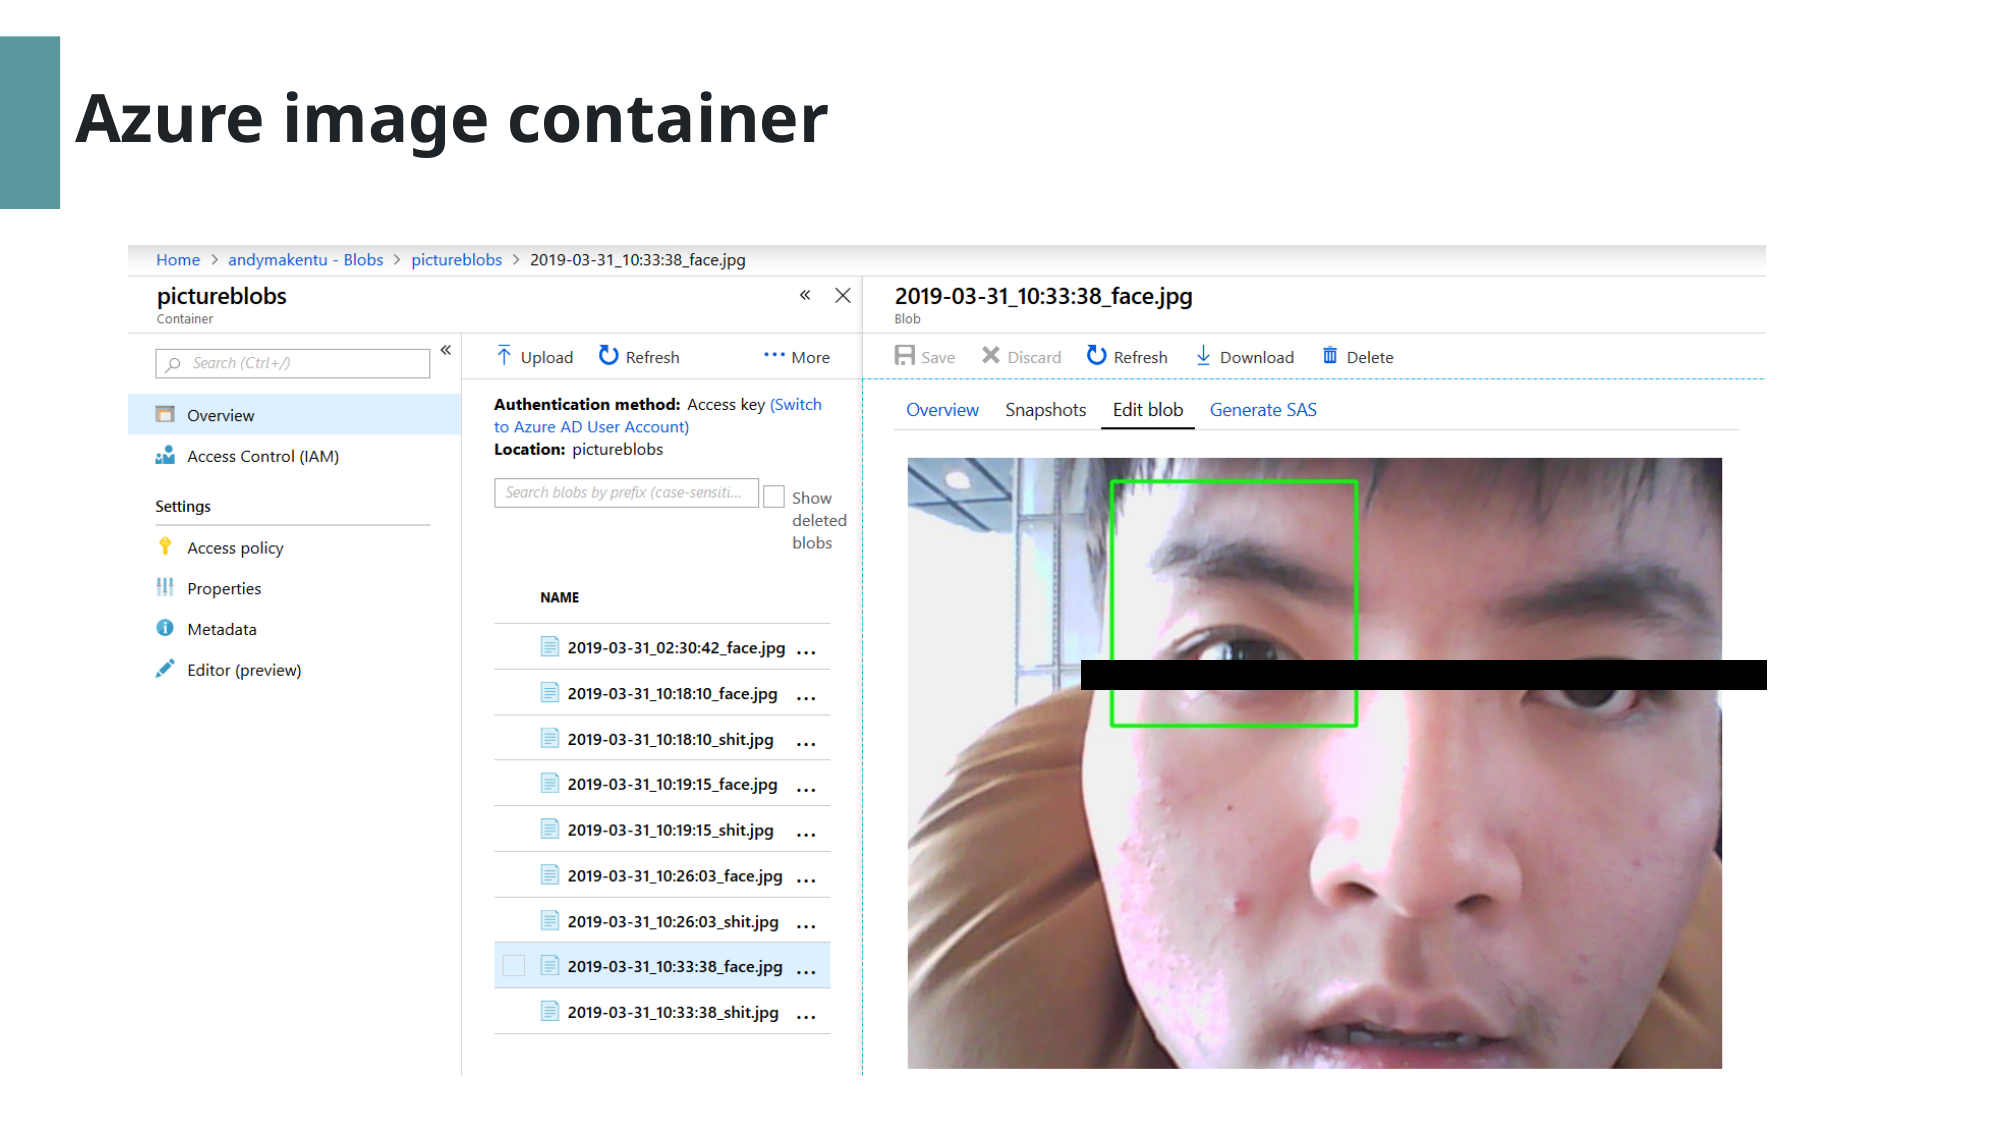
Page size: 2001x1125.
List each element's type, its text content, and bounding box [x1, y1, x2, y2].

picture [128, 245, 1766, 1076]
text_box Azure image container [60, 60, 866, 164]
text_box [0, 36, 61, 209]
